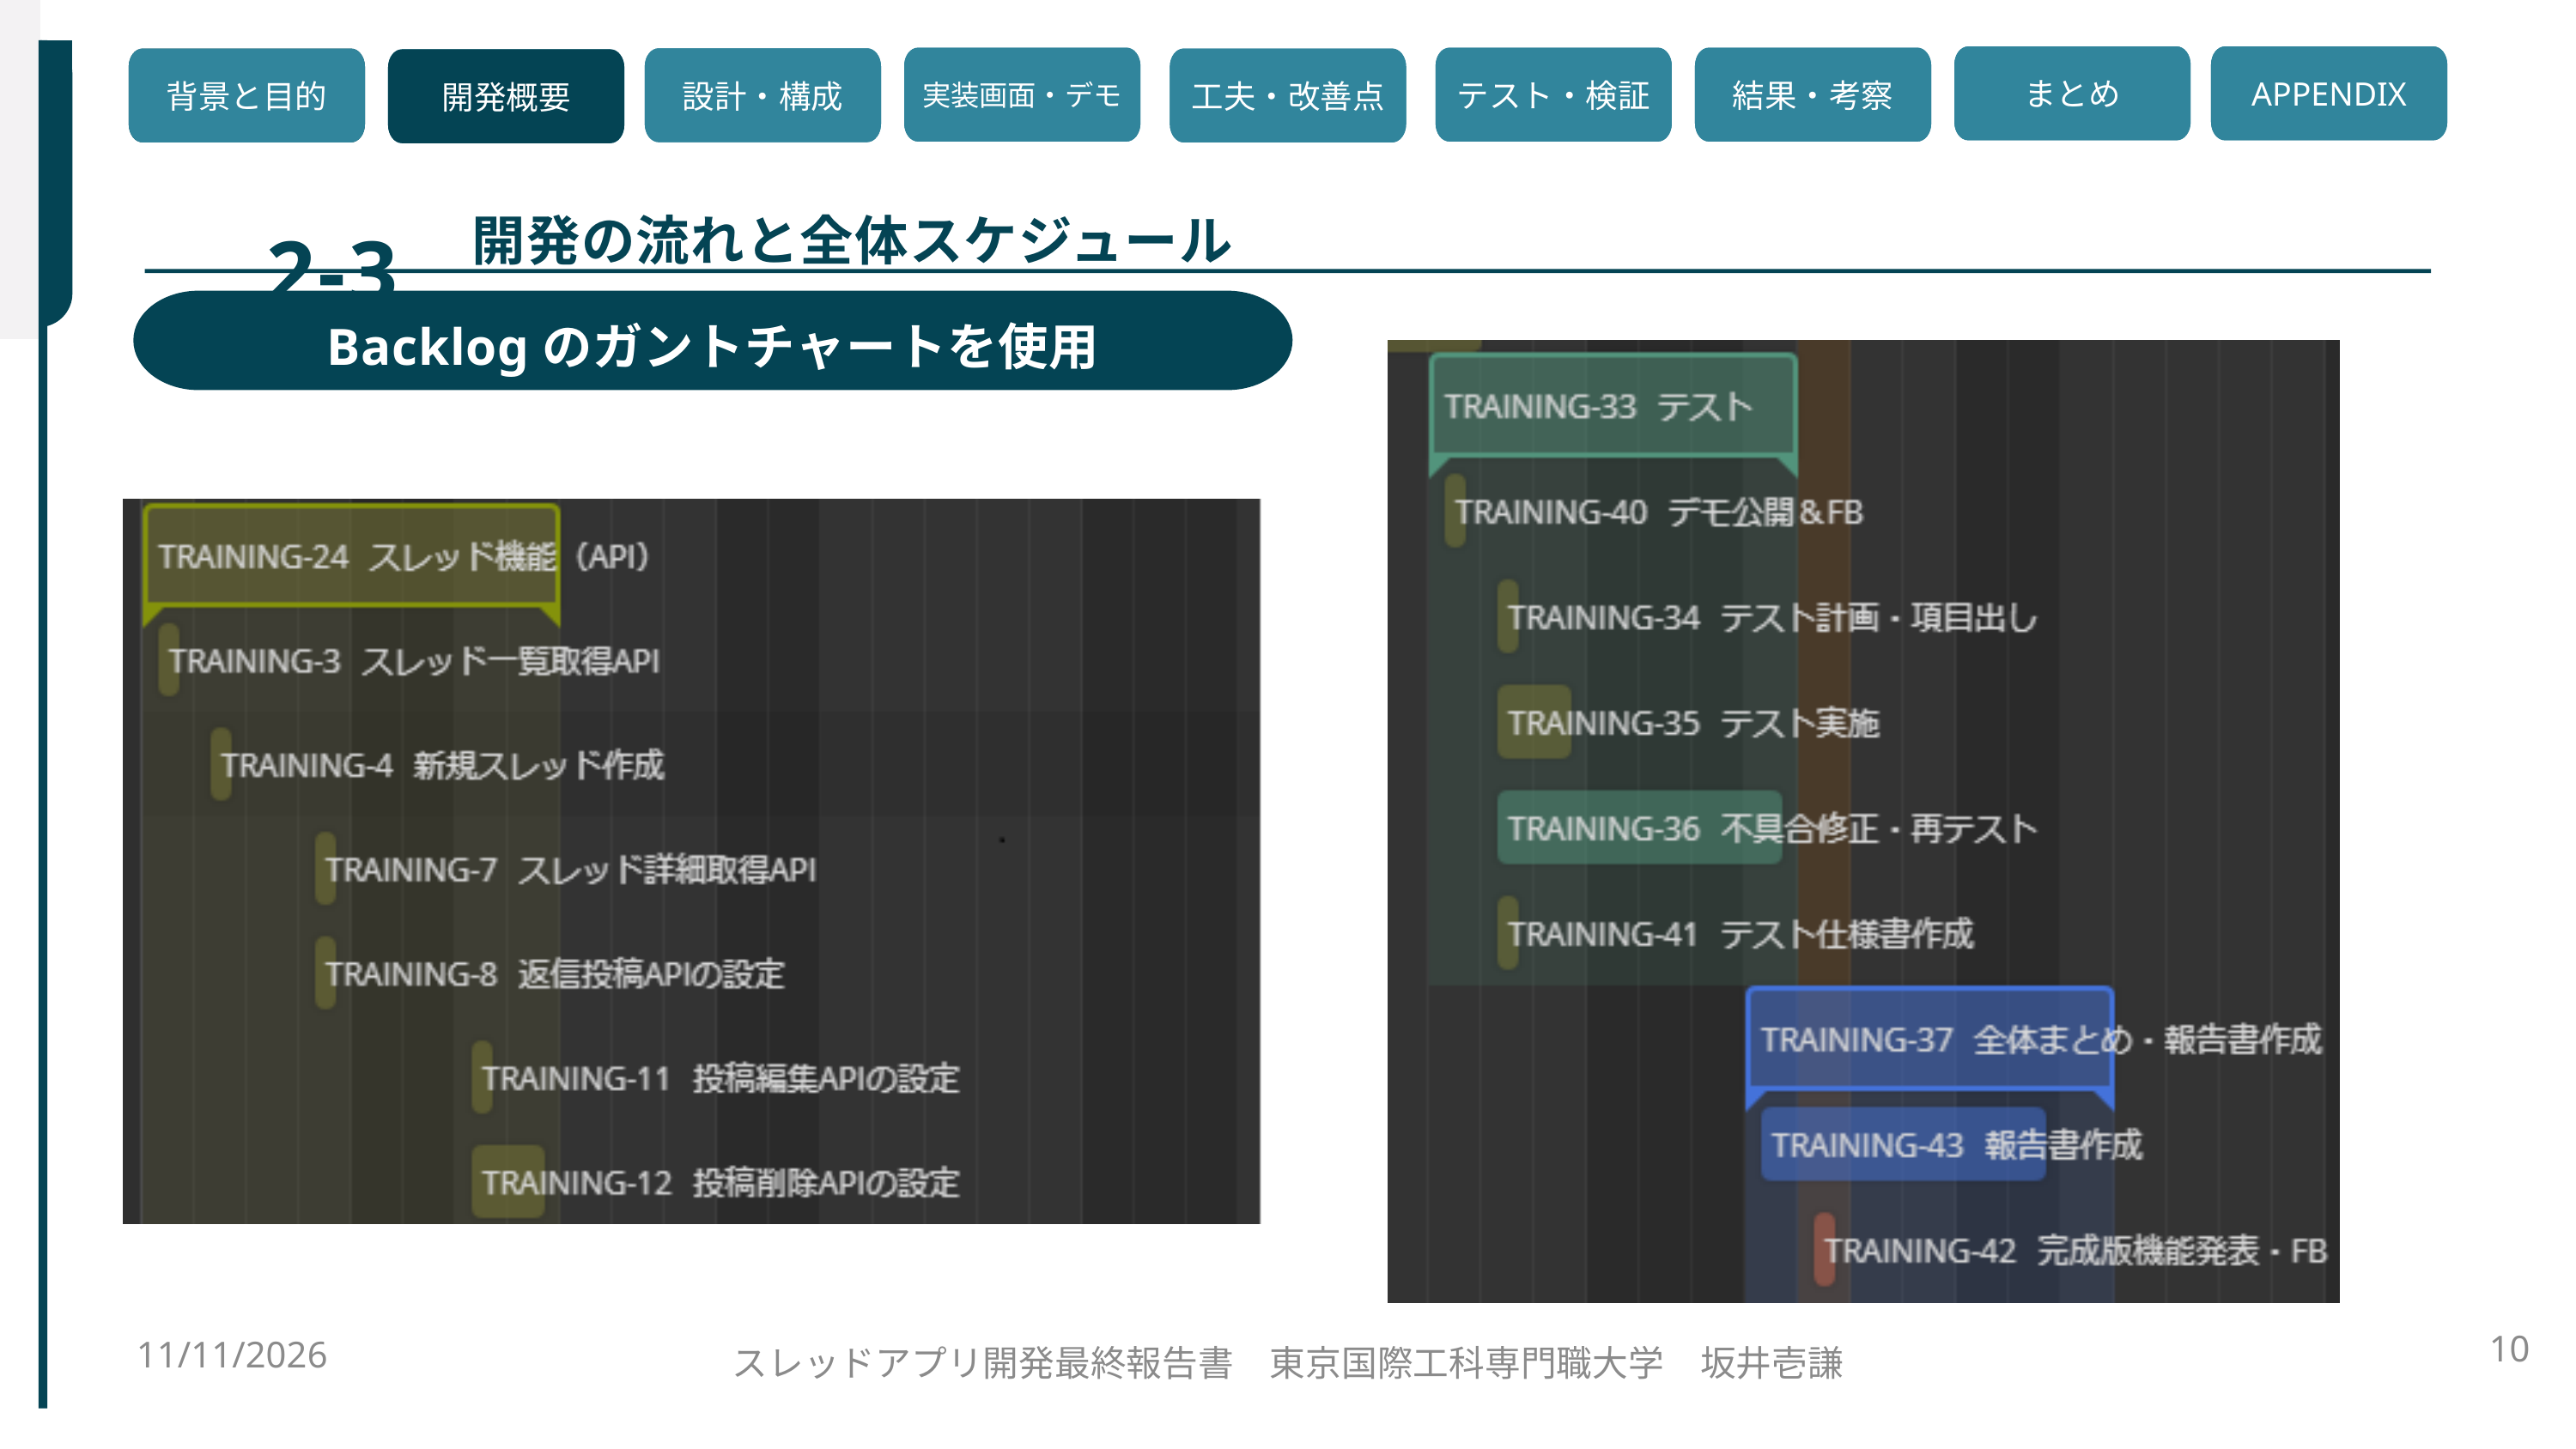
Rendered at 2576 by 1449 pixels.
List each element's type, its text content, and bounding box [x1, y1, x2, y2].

text_box テスト・検証 [1435, 47, 1672, 142]
text_box まとめ [1954, 46, 2191, 141]
text_box 開発の流れと全体スケジュール [481, 173, 1616, 270]
text_box 結果・考察 [1694, 47, 1932, 142]
text_box 開発概要 [481, 49, 625, 143]
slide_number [123, 1302, 617, 1410]
text_box 工夫・改善点 [1170, 48, 1406, 142]
text_box 設計・構成 [644, 48, 882, 142]
text_box 開発期間 [1297, 318, 1496, 388]
slide_number 10 [2050, 1302, 2543, 1399]
text_box 背景と目的 [128, 48, 266, 142]
footer スレッドアプリ開発最終報告書 東京国際工科専門職大学 坂井壱謙 [708, 1314, 1868, 1410]
text_box 実装画面・デモ [904, 47, 1141, 142]
text_box 2-3 [266, 42, 481, 289]
picture [1388, 340, 2341, 1303]
text_box APPENDIX [2210, 46, 2448, 141]
picture [123, 499, 1279, 1224]
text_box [133, 290, 1293, 391]
